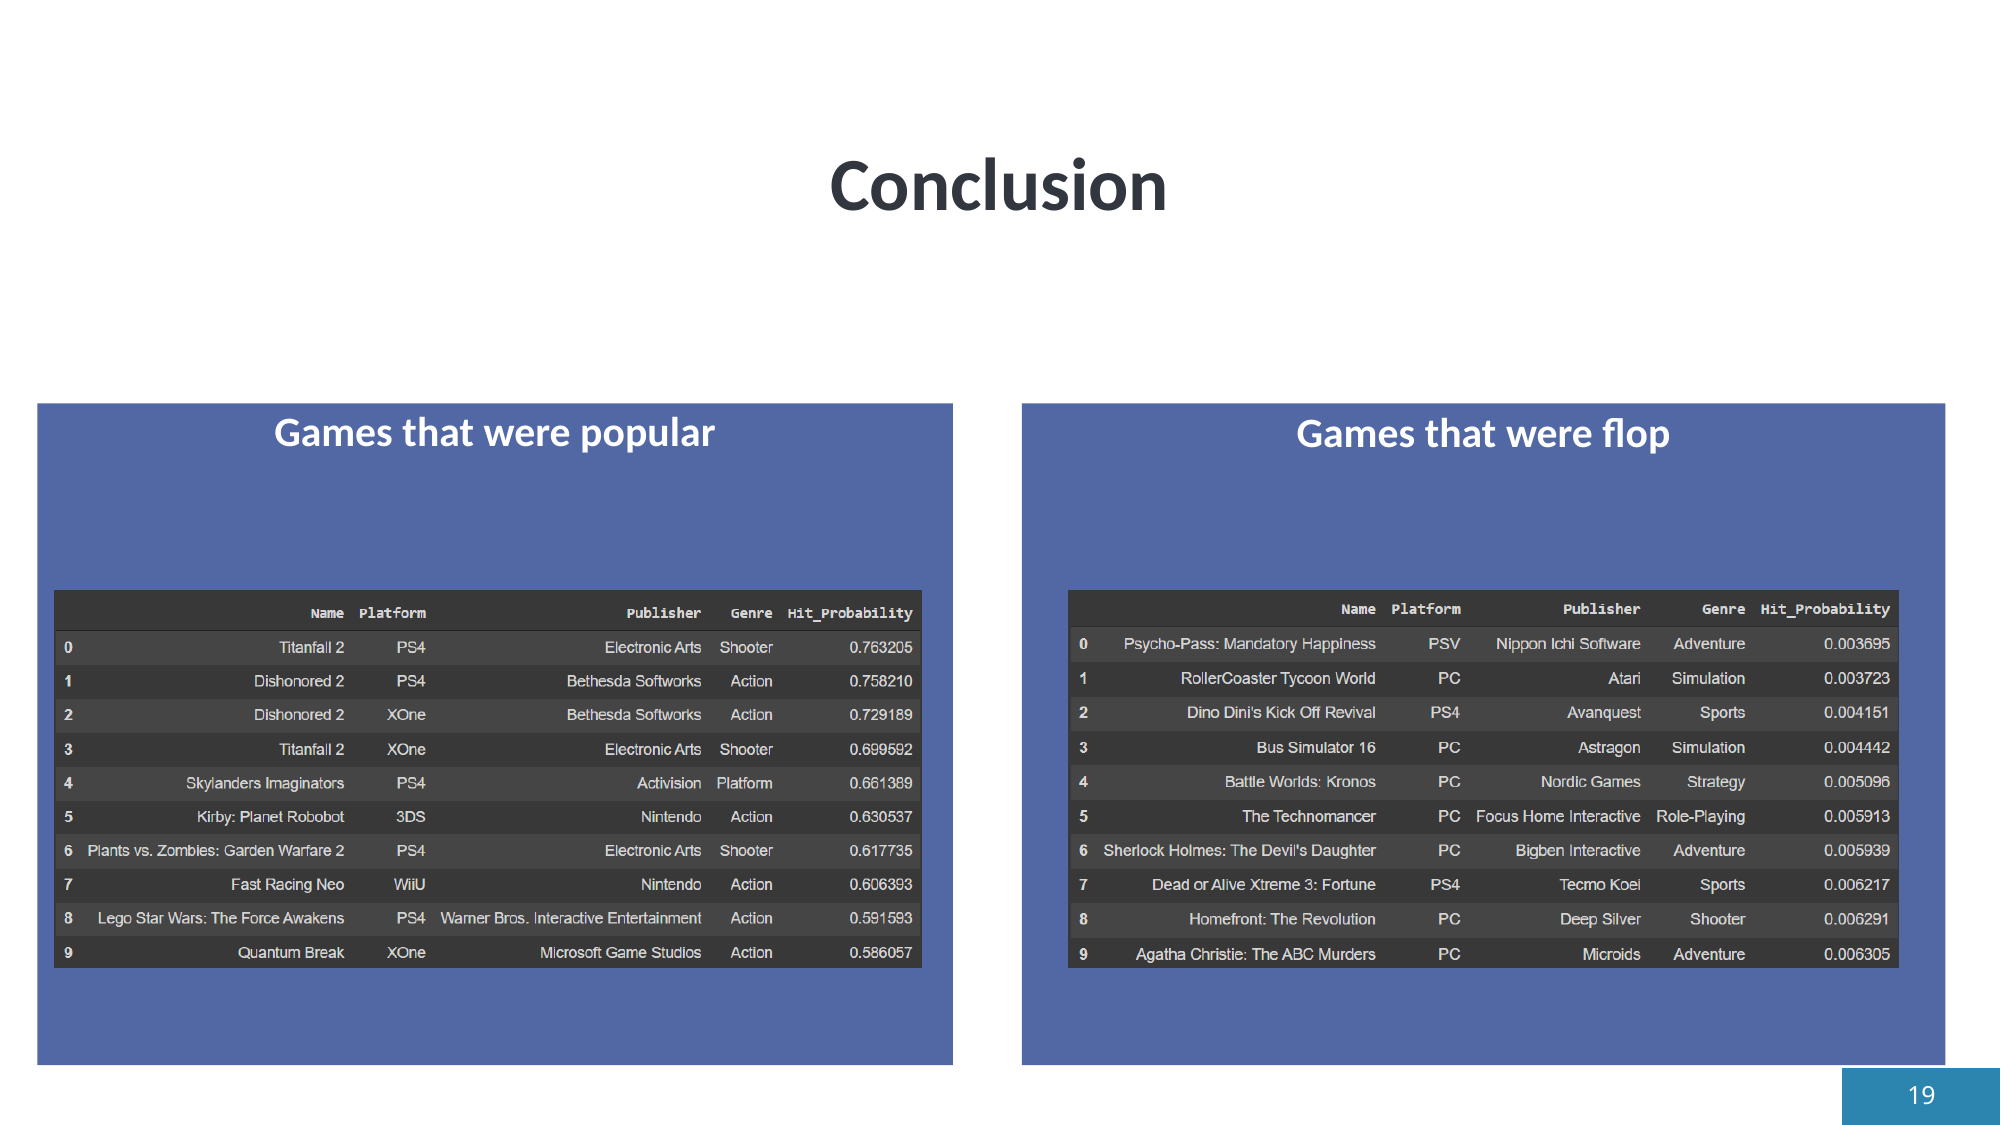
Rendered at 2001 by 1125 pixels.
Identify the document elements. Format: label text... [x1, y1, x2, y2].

slide_number 19 [1889, 1079, 1951, 1114]
picture [1068, 590, 1899, 968]
title Conclusion [0, 0, 2000, 375]
list Games that were flop [1021, 403, 1946, 1066]
picture [54, 590, 922, 968]
list Games that were popular [37, 403, 953, 1066]
